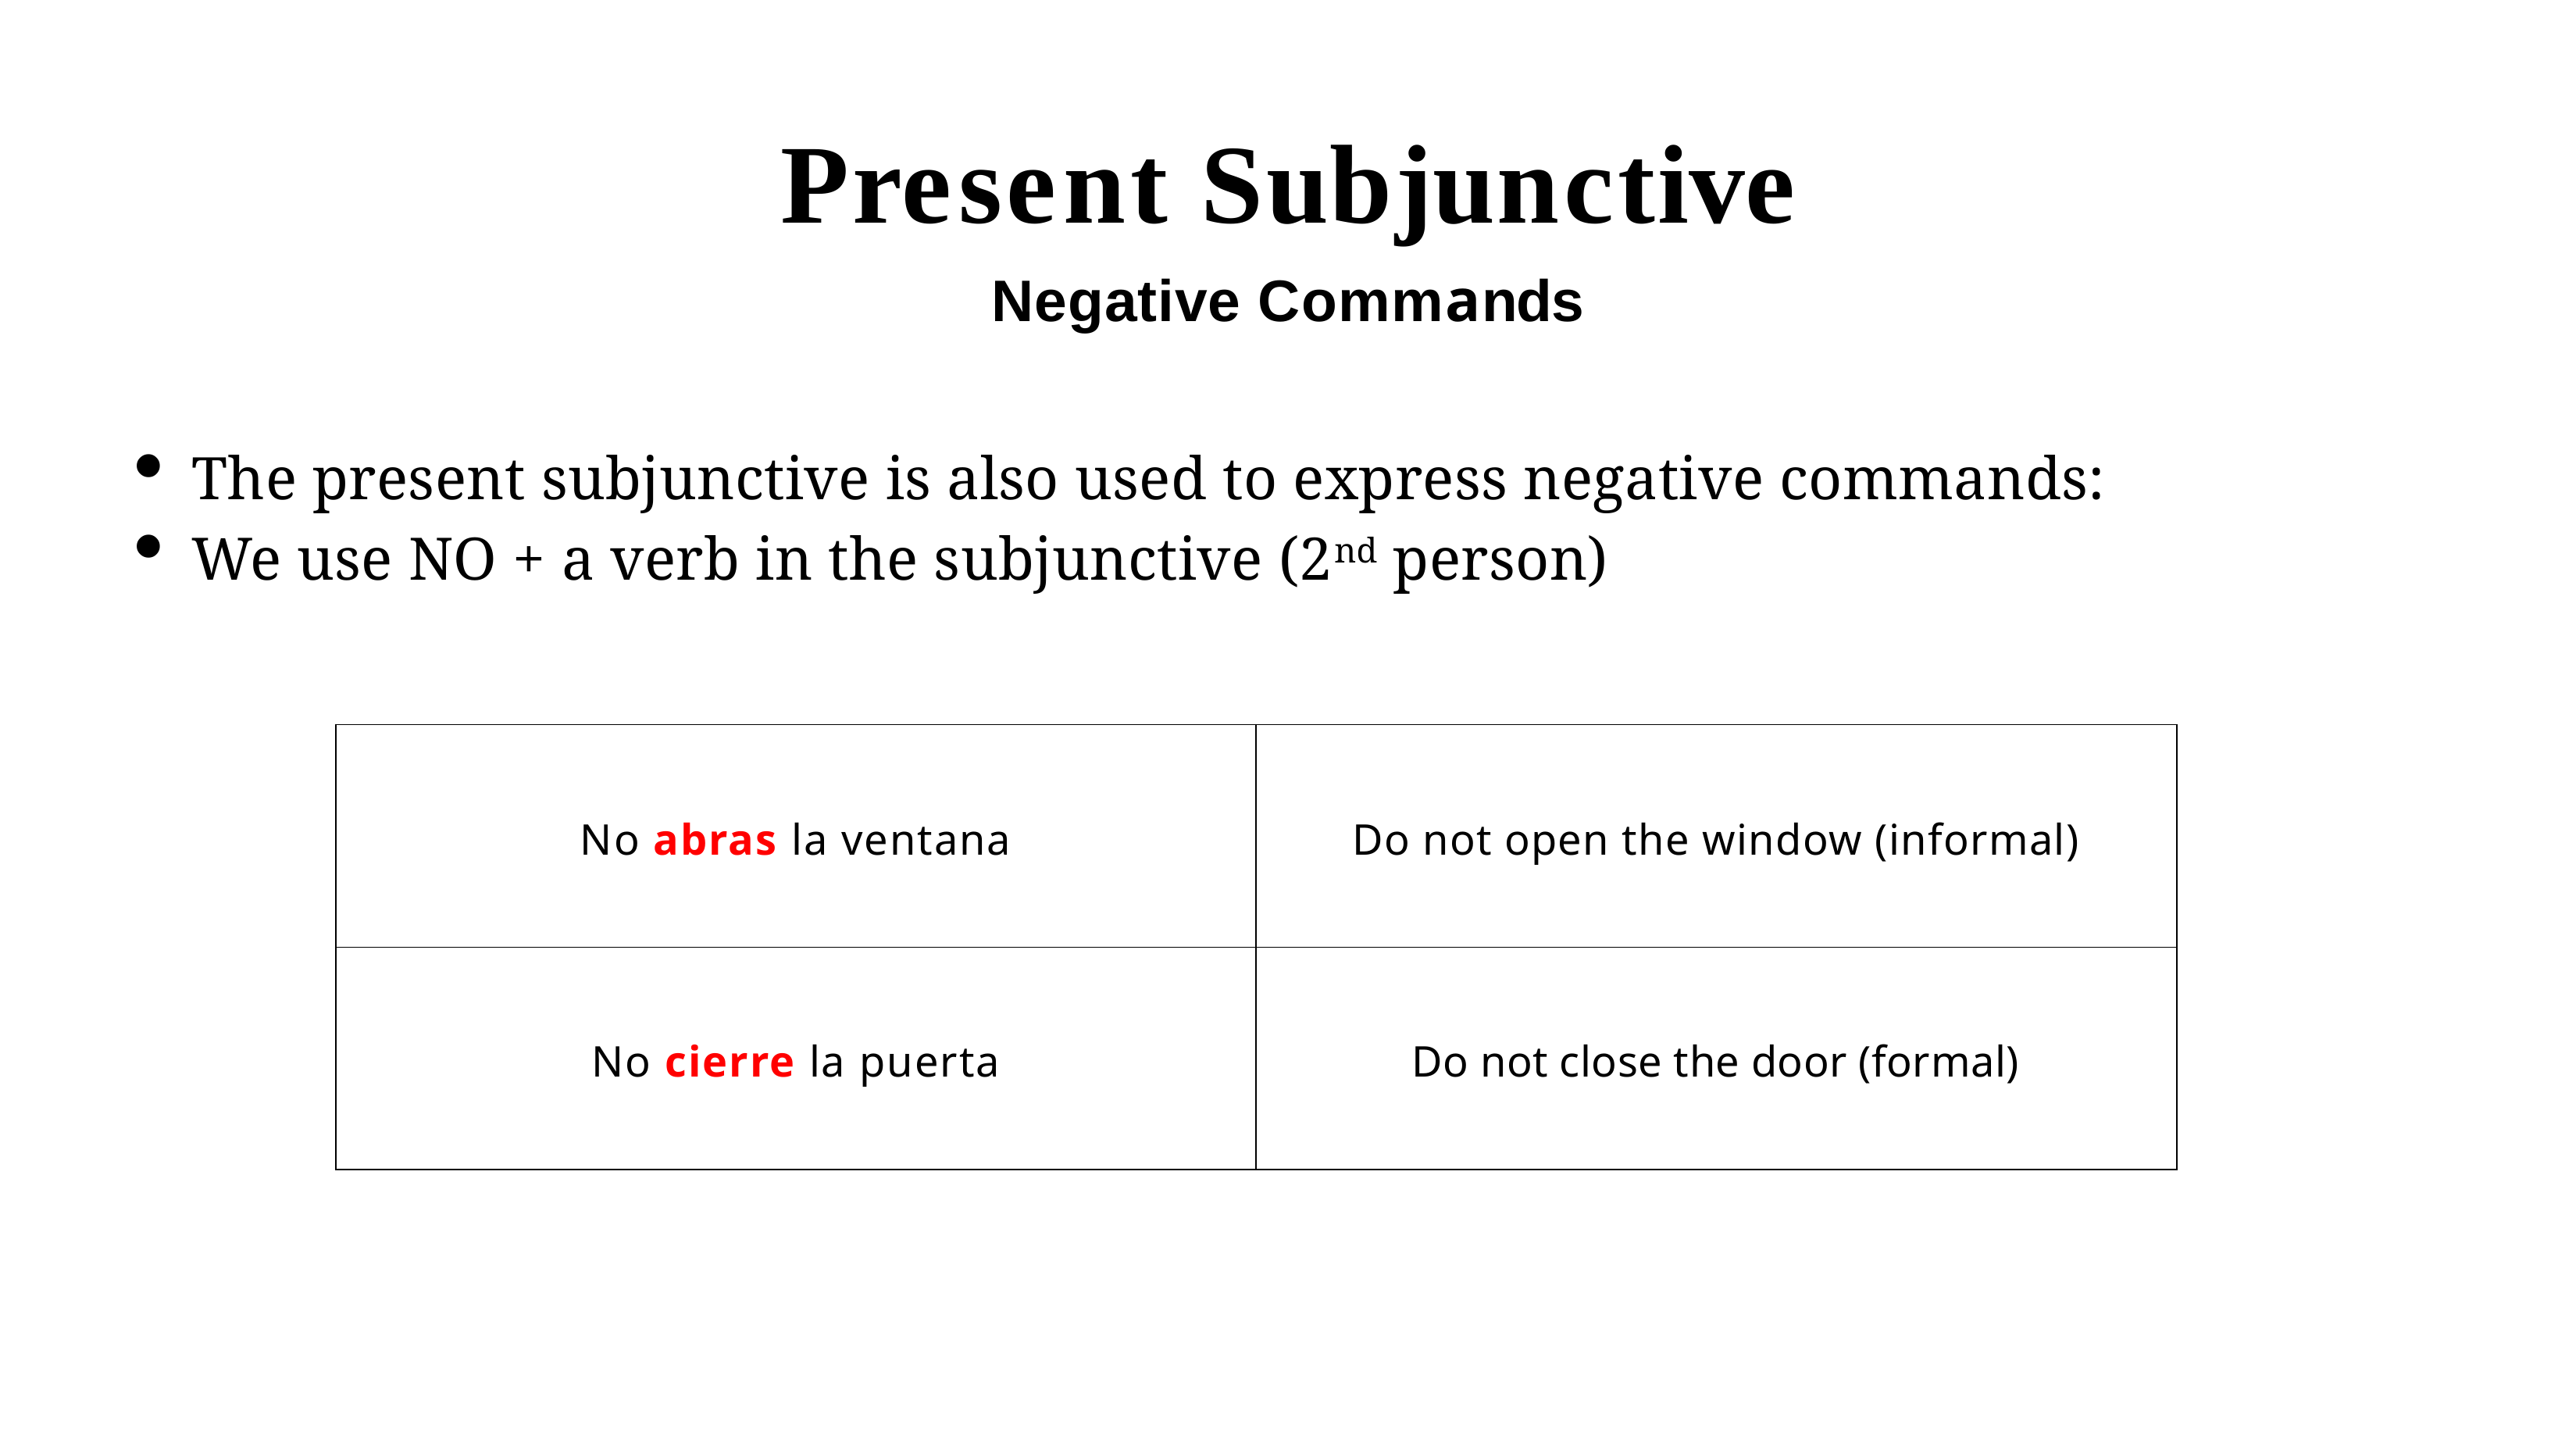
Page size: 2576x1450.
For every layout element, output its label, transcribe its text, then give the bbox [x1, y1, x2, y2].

table_cell No cierre la puerta [337, 948, 1255, 1169]
title Present Subjunctive Negative Commands [695, 75, 1881, 353]
table_cell Do not close the door (formal) [1257, 948, 2176, 1169]
text_box The present subjunctive is also used to express negative commands: We use NO + a verb in the subjunctive (2nd person) [132, 430, 2380, 592]
table_header No abras la ventana [337, 725, 1255, 947]
table_header Do not open the window (informal) [1257, 725, 2176, 947]
